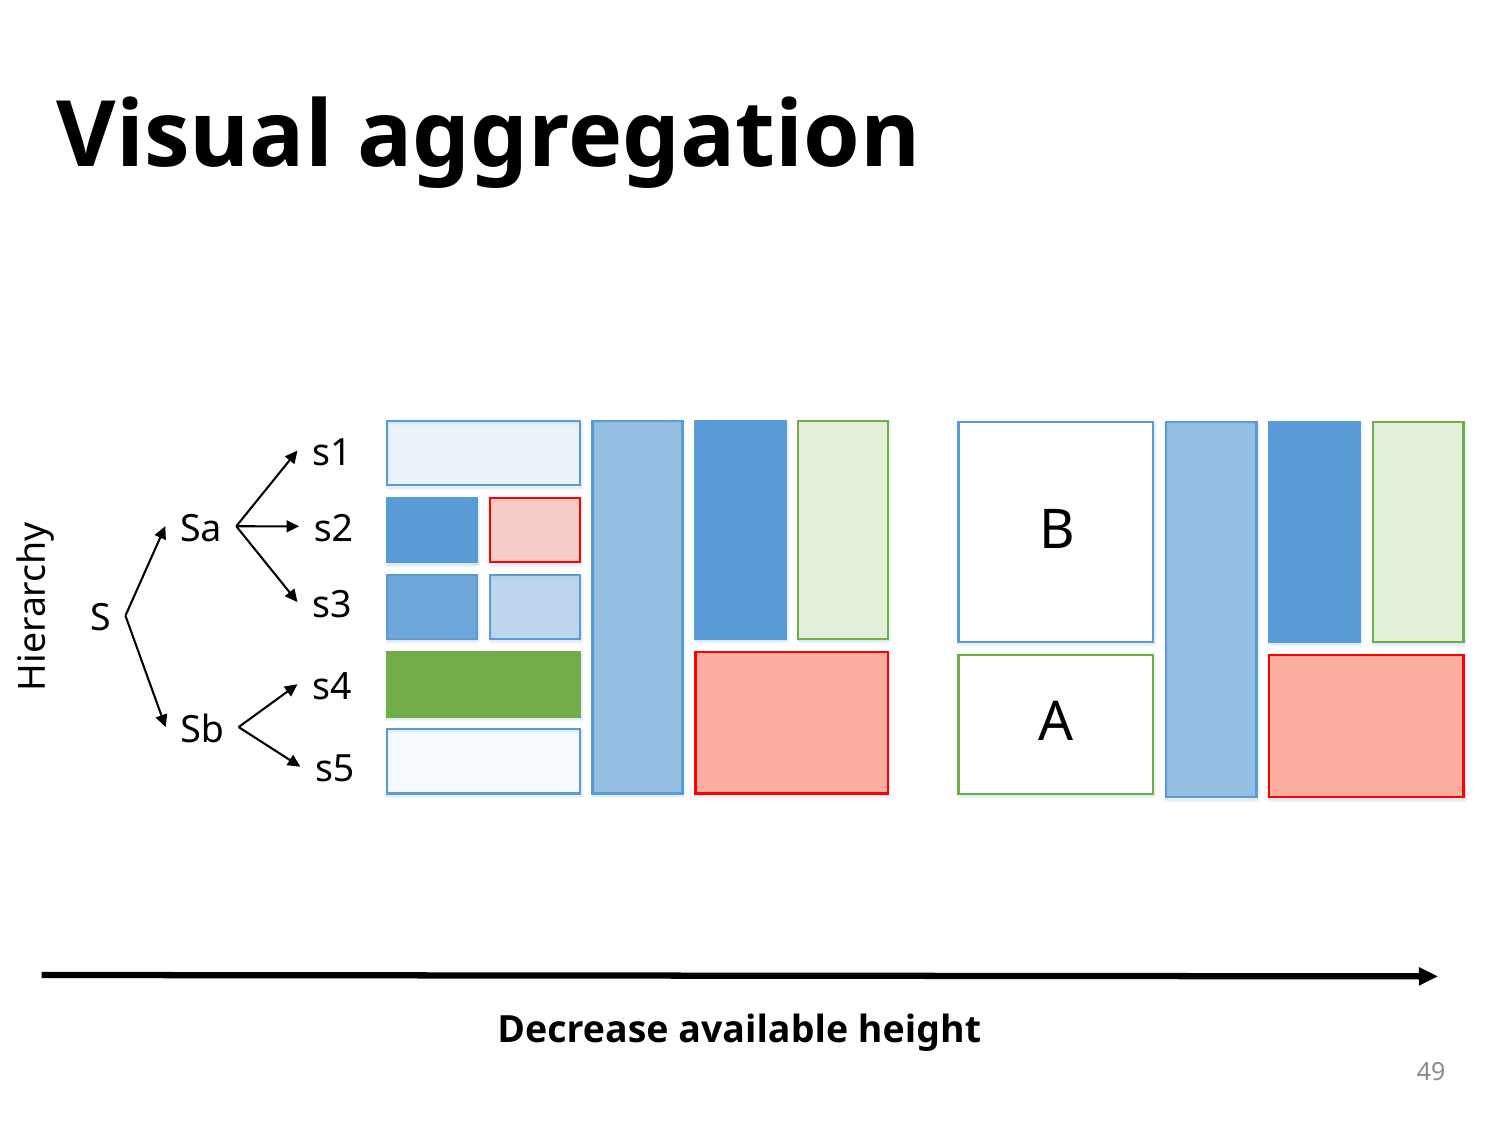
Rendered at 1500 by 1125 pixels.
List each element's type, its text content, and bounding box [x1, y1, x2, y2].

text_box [953, 418, 1468, 803]
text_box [0, 420, 369, 790]
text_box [382, 417, 893, 800]
title Visual aggregation [41, 59, 1461, 215]
text_box Decrease available height [482, 998, 997, 1058]
slide_number 49 [1059, 1042, 1461, 1103]
